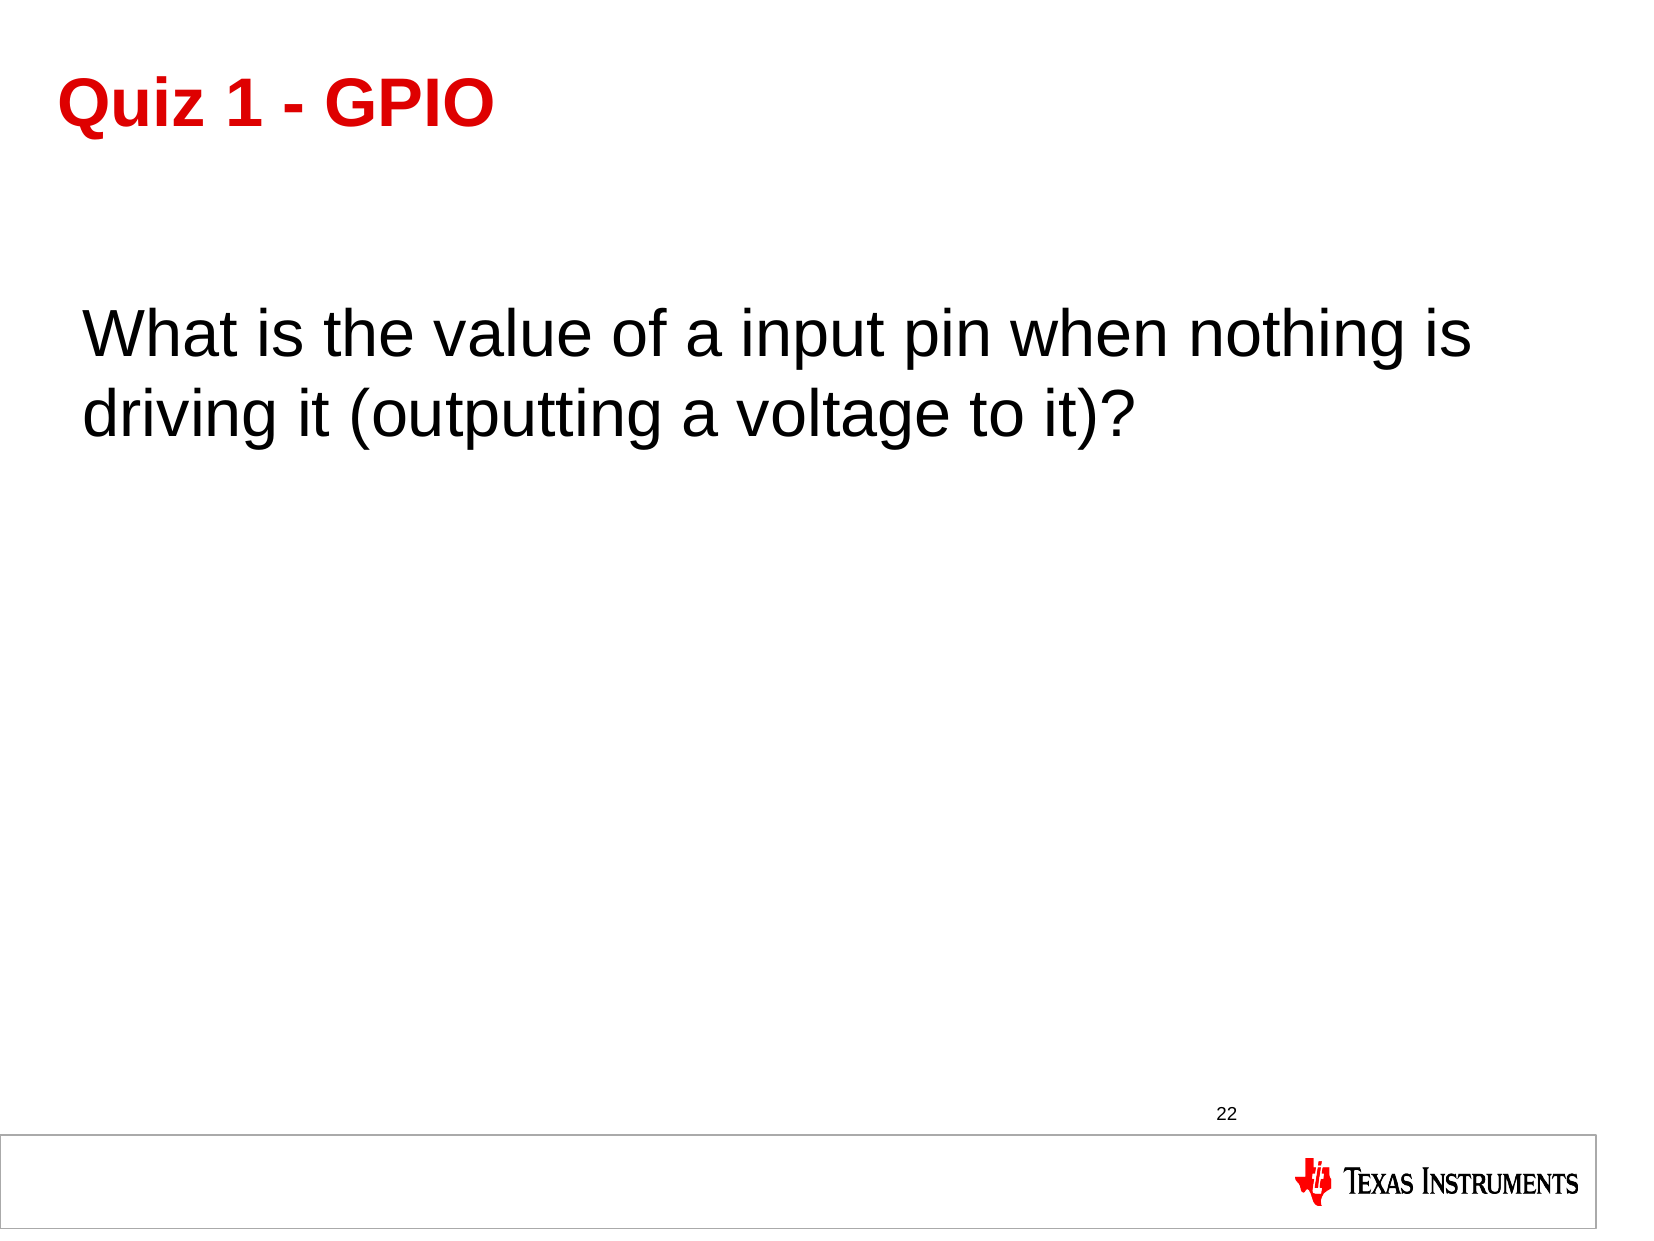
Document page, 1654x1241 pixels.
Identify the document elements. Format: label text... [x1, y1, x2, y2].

picture [1295, 1158, 1578, 1206]
text_box Quiz 1 - GPIO [41, 25, 1572, 173]
text_box What is the value of a input pin when nothing is driving it (outputting a voltage to it)? [82, 290, 1571, 1010]
text_box [60, 189, 1592, 1084]
text_box 22 [1201, 1093, 1587, 1132]
